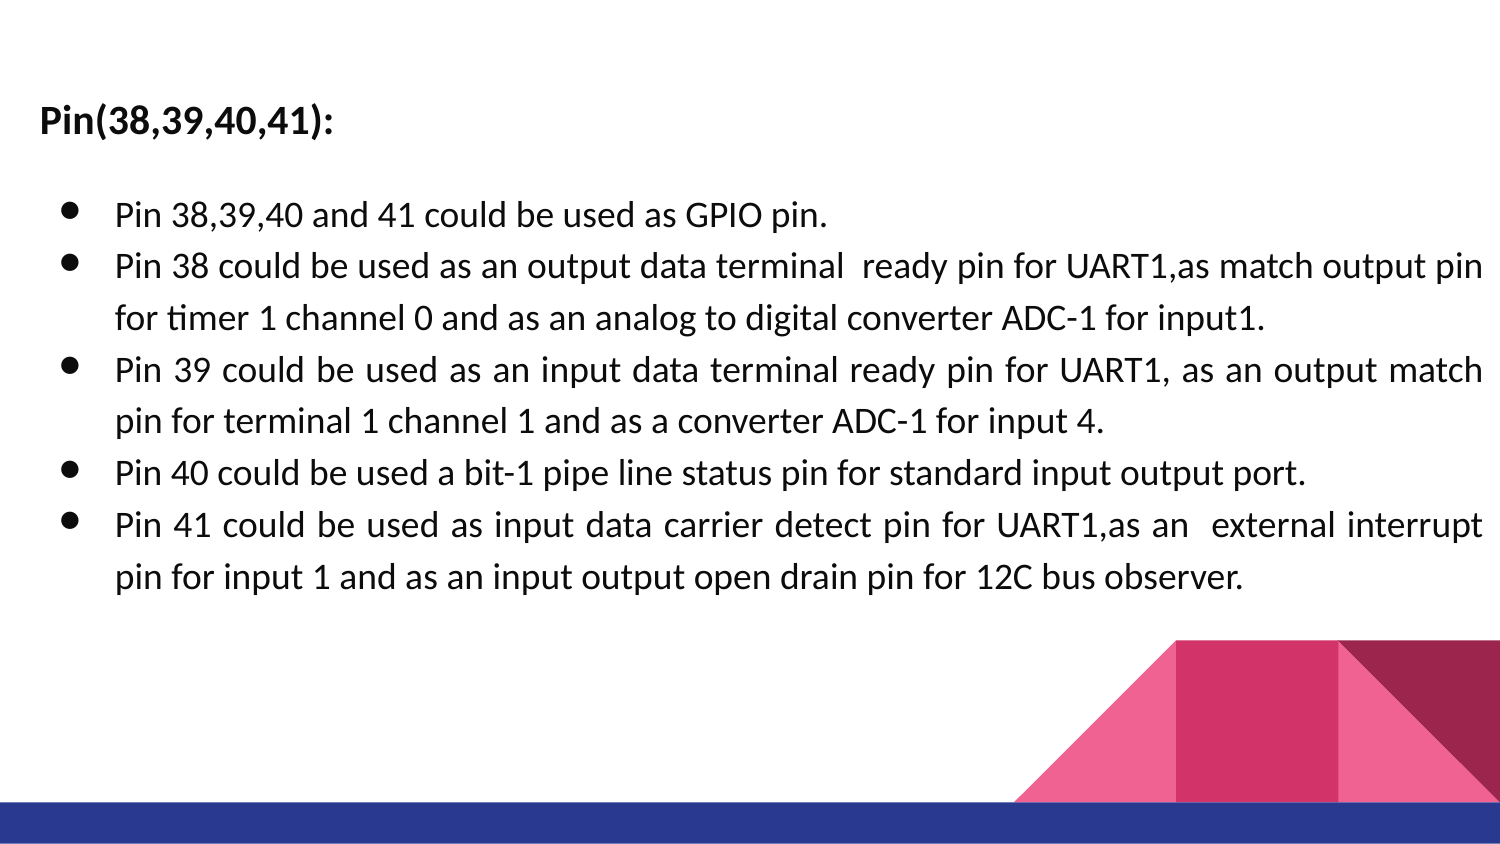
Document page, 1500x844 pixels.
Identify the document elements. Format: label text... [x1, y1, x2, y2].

list Pin(38,39,40,41): Pin 38,39,40 and 41 could be used as GPIO pin. Pin 38 could be used as an output data terminal ready pin for UART1,as match output pin for timer 1 channel 0 and as an analog to digital converter ADC-1 for input1. Pin 39 could be used as an input data terminal ready pin for UART1, as an output match pin for terminal 1 channel 1 and as a converter ADC-1 for input 4. Pin 40 could be used a bit-1 pipe line status pin for standard input output port. Pin 41 could be used as input data carrier detect pin for UART1,as an external interrupt pin for input 1 and as an input output open drain pin for 12C bus observer. [24, 70, 1500, 801]
